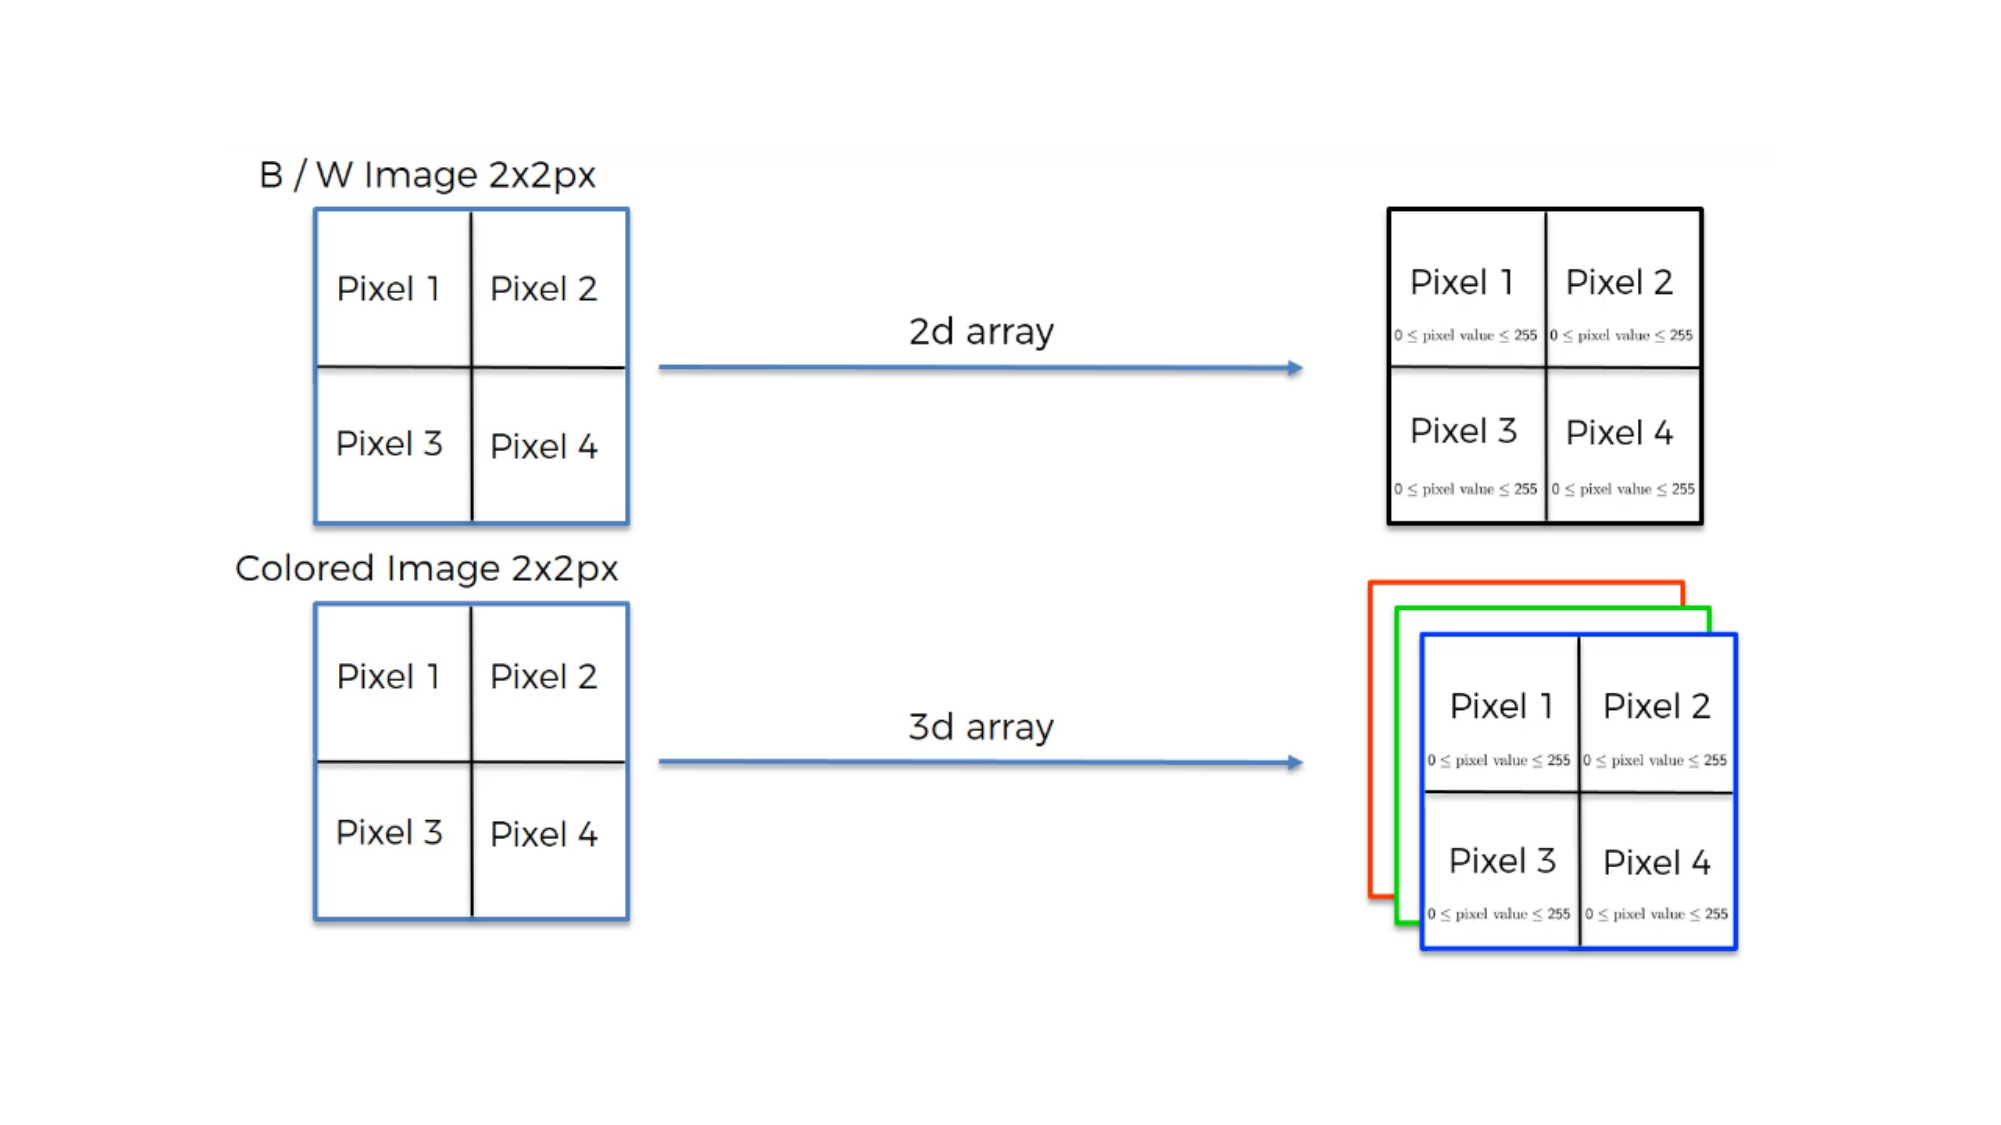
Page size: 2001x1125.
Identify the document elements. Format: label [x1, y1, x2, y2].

picture [227, 149, 1773, 975]
